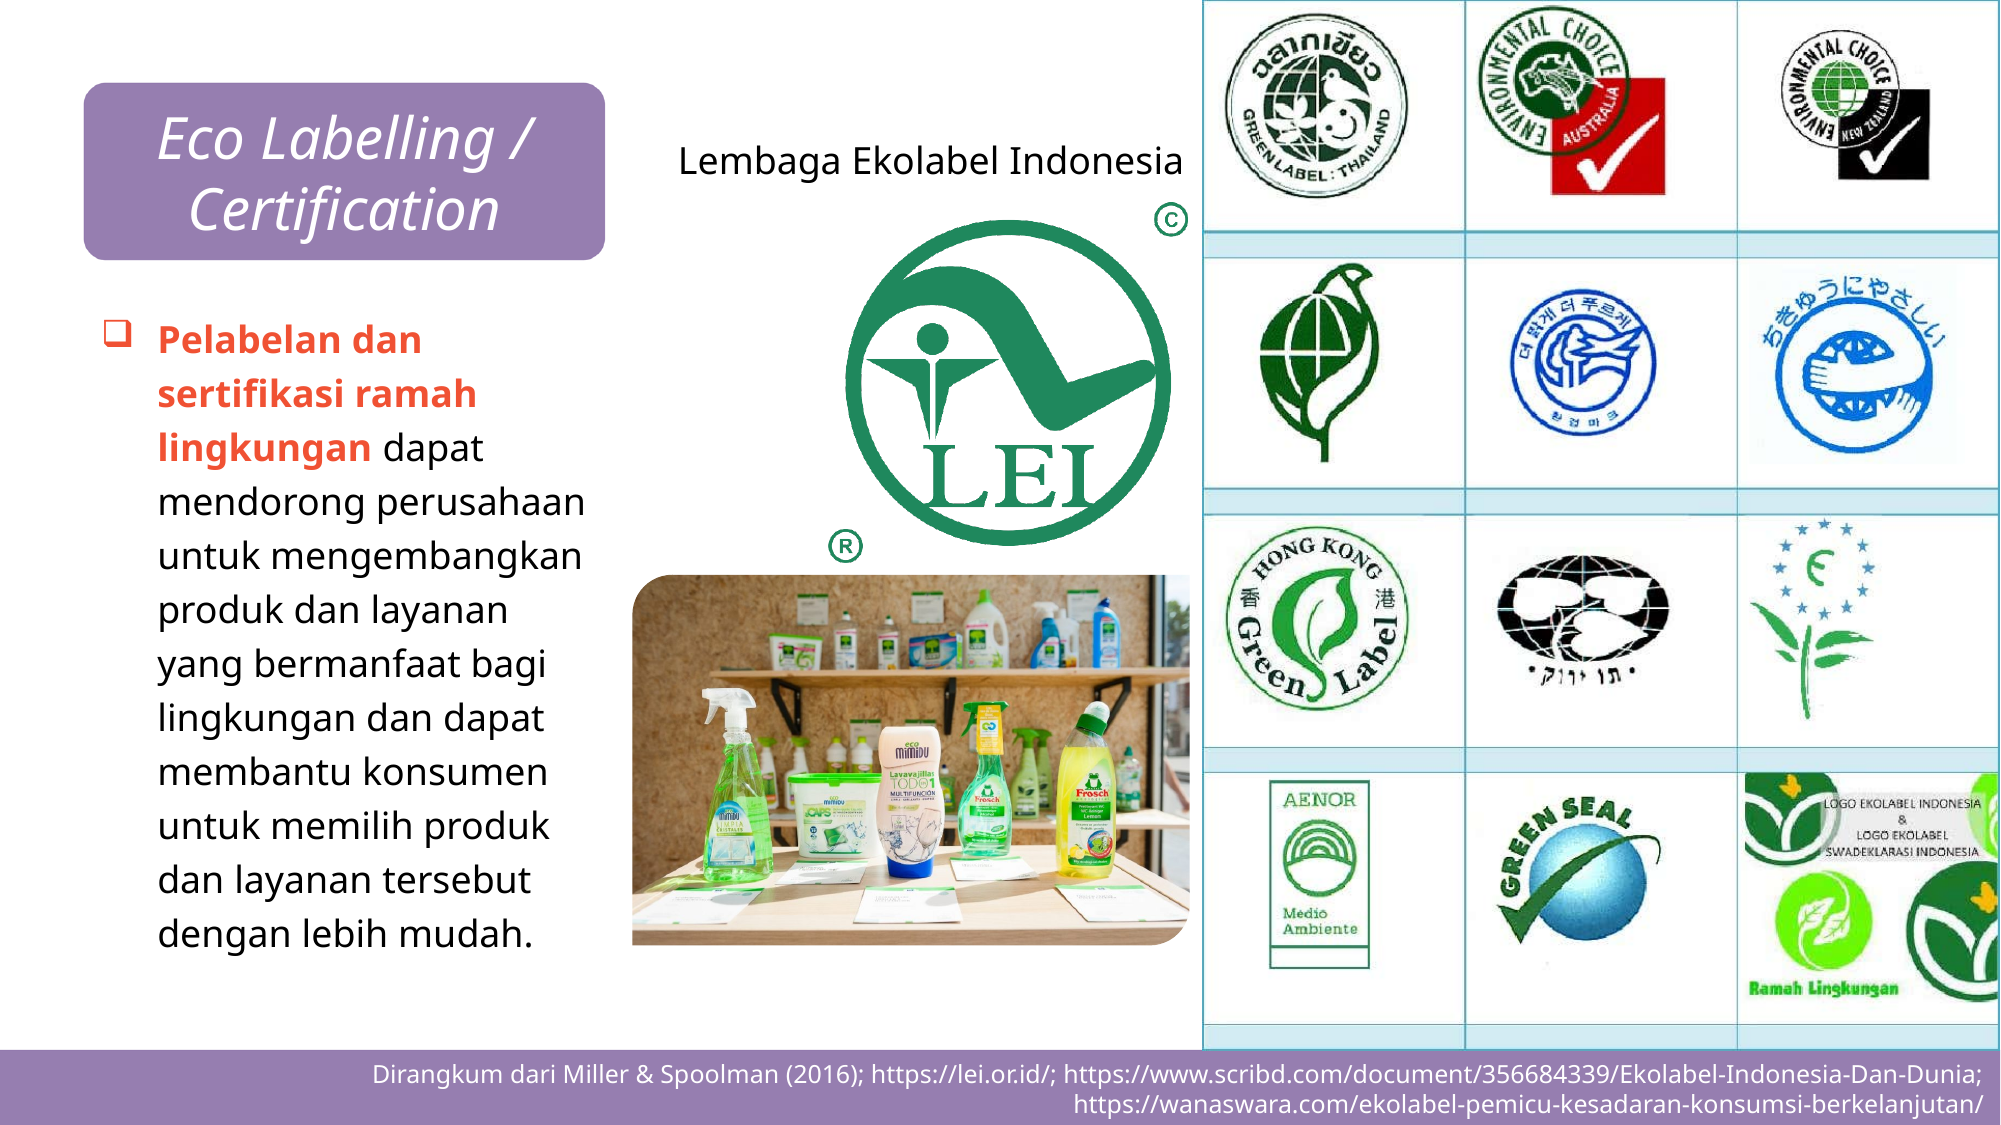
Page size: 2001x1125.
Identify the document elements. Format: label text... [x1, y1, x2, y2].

picture [0, 0, 2001, 1125]
text_box Lembaga Ekolabel Indonesia [663, 129, 1200, 190]
list Pelabelan dan sertifikasi ramah lingkungan dapat mendorong perusahaan untuk mengembangkan produk dan layanan yang bermanfaat bagi lingkungan dan dapat membantu konsumen untuk memilih produk dan layanan tersebut dengan lebih mudah. [84, 299, 605, 1014]
text_box Dirangkum dari Miller & Spoolman (2016); https://lei.or.id/; https://www.scribd.com/document/356684339/Ekolabel-Indonesia-Dan-Dunia; https://wanaswara.com/ekolabel-pemicu-kesadaran-konsumsi-berkelanjutan/ [0, 1051, 2000, 1125]
title Eco Labelling / Certification [84, 82, 605, 261]
